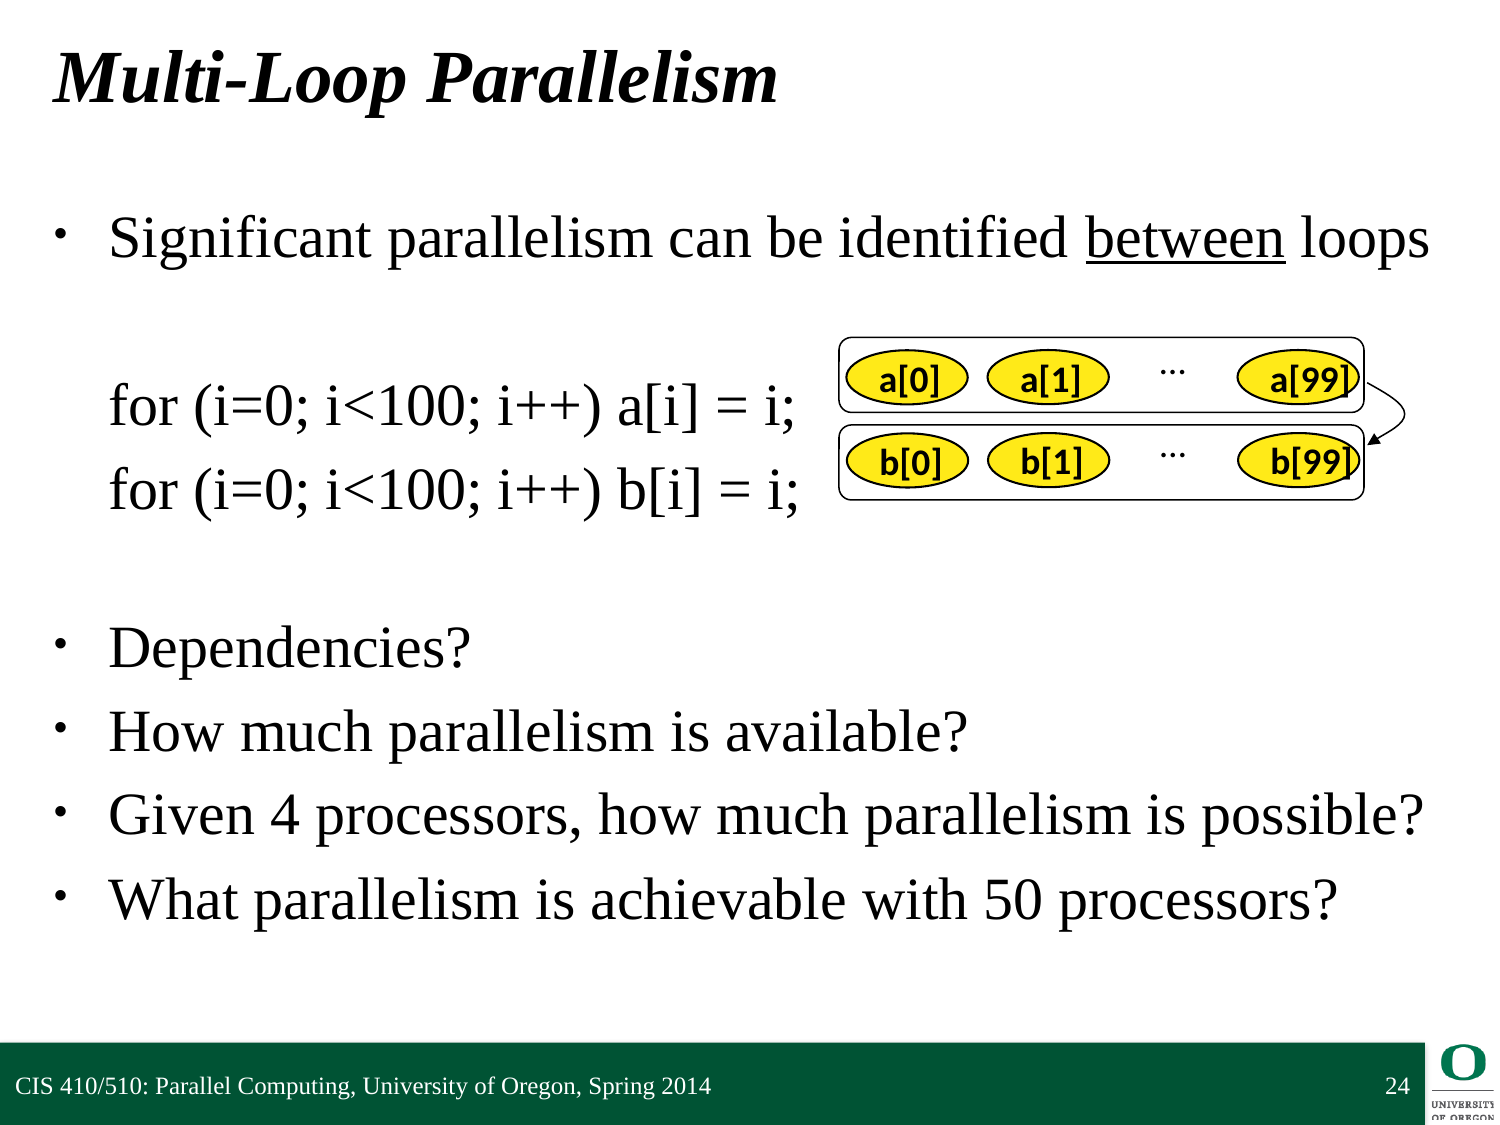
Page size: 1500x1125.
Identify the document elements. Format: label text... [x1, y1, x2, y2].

text_box … [1145, 413, 1202, 424]
list Significant parallelism can be identified between loops for (i=0; i<100; i++) a[i] = i; for (i=0; i<100; i++) b[i] = i; Dependencies? How much parallelism is available? Given 4 processors, how much parallelism is possible? What parallelism is achievable with 50 processors? [39, 189, 1459, 1054]
text_box [1367, 382, 1405, 446]
title Multi-Loop Parallelism [39, 0, 1500, 145]
footer CIS 410/510: Parallel Computing, University of Oregon, Spring 2014 [0, 1044, 988, 1125]
text_box [838, 337, 1364, 413]
text_box … [1144, 329, 1201, 337]
slide_number 24 [1074, 1044, 1425, 1125]
text_box [838, 424, 1364, 500]
